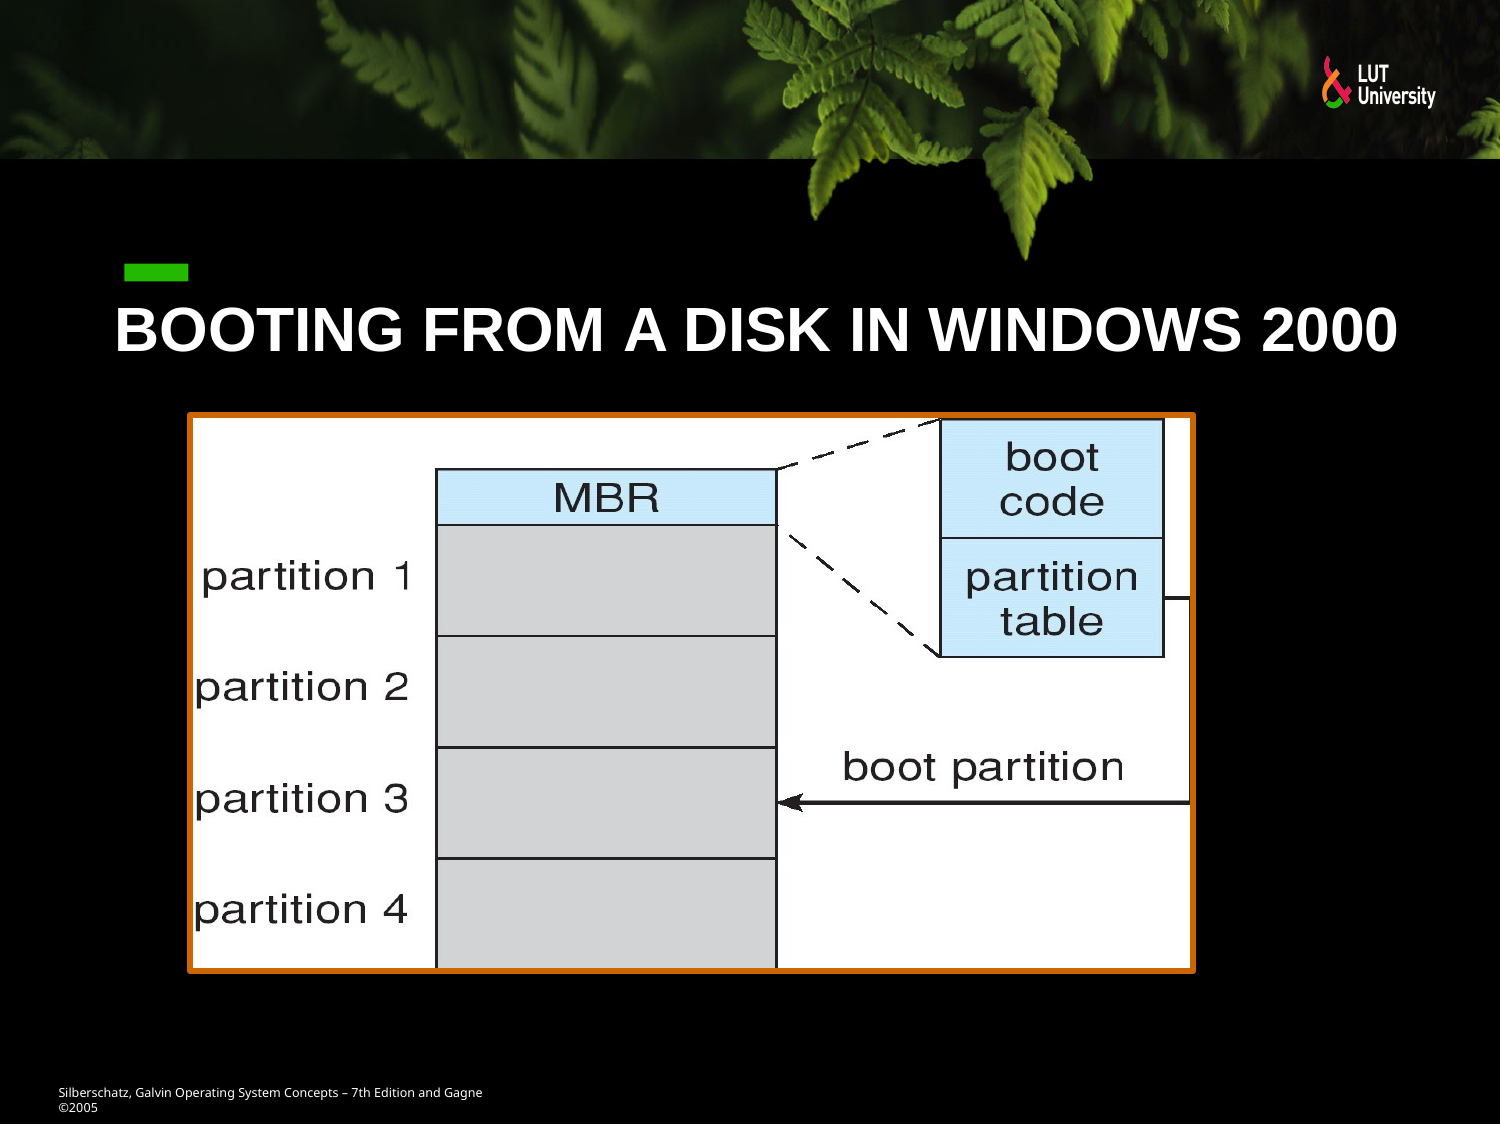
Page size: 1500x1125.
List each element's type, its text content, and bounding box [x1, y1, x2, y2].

picture [0, 0, 1500, 1124]
title Booting from a Disk in Windows 2000 [112, 287, 1500, 478]
text_box Silberschatz, Galvin Operating System Concepts – 7th Edition and Gagne ©2005 [43, 1077, 525, 1123]
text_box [187, 412, 1196, 974]
